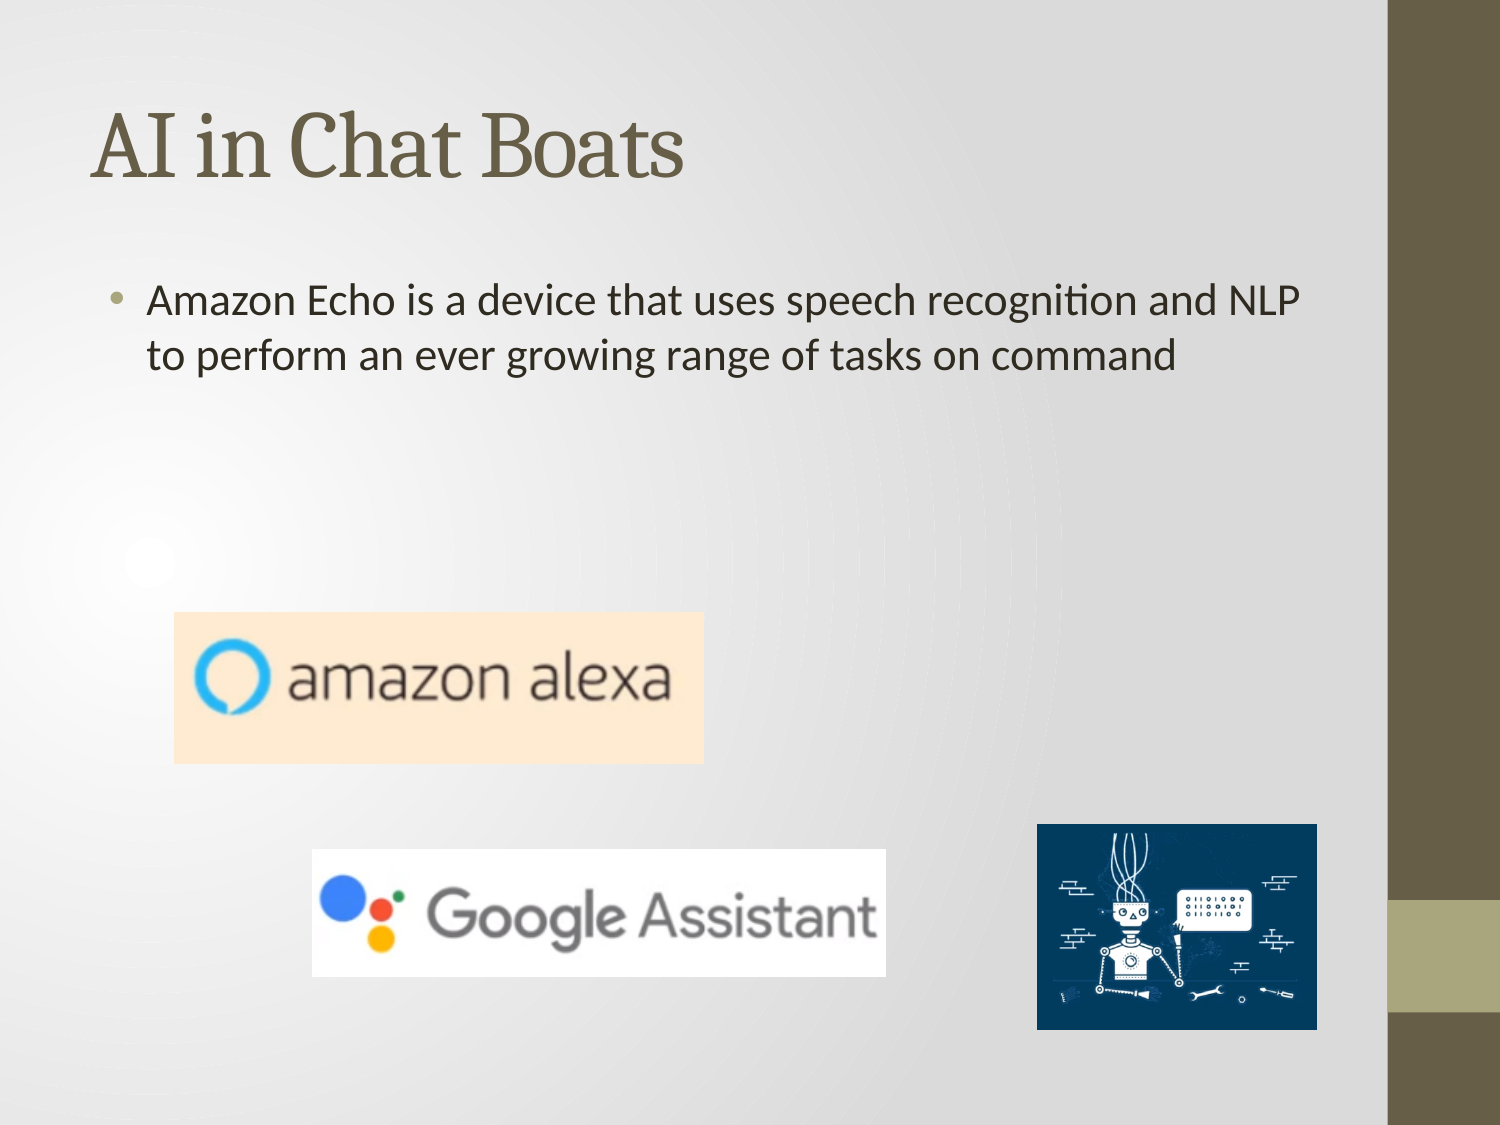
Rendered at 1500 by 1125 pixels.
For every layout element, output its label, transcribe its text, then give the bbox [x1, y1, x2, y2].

list Amazon Echo is a device that uses speech recognition and NLP to perform an ever growing range of tasks on command [75, 262, 1325, 1050]
picture [174, 611, 704, 765]
picture [1036, 824, 1317, 1031]
title AI in Chat Boats [75, 45, 1325, 233]
picture [311, 849, 887, 978]
